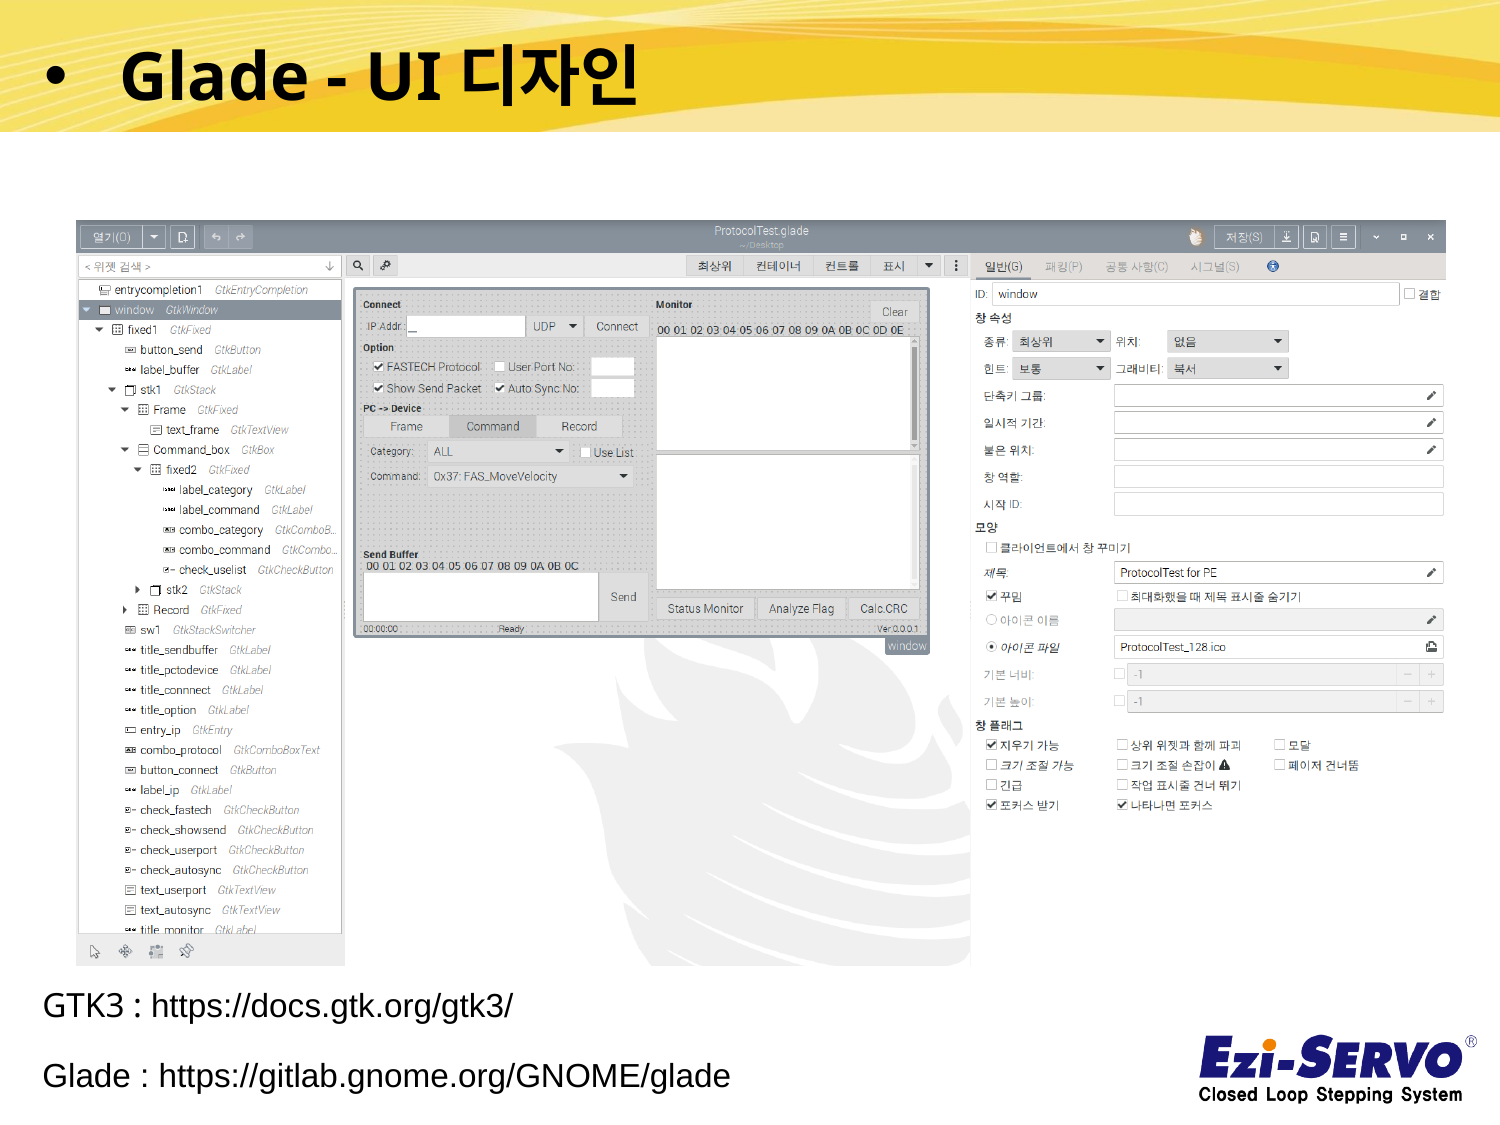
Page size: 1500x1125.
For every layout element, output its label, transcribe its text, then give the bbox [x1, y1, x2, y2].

text_box GTK3 : https://docs.gtk.org/gtk3/ Glade : https://gitlab.gnome.org/GNOME/glade [42, 982, 773, 1102]
text_box Glade - UI디자인 [42, 32, 1470, 122]
picture [75, 220, 1446, 966]
picture [1199, 1034, 1477, 1104]
picture [0, 0, 1500, 132]
